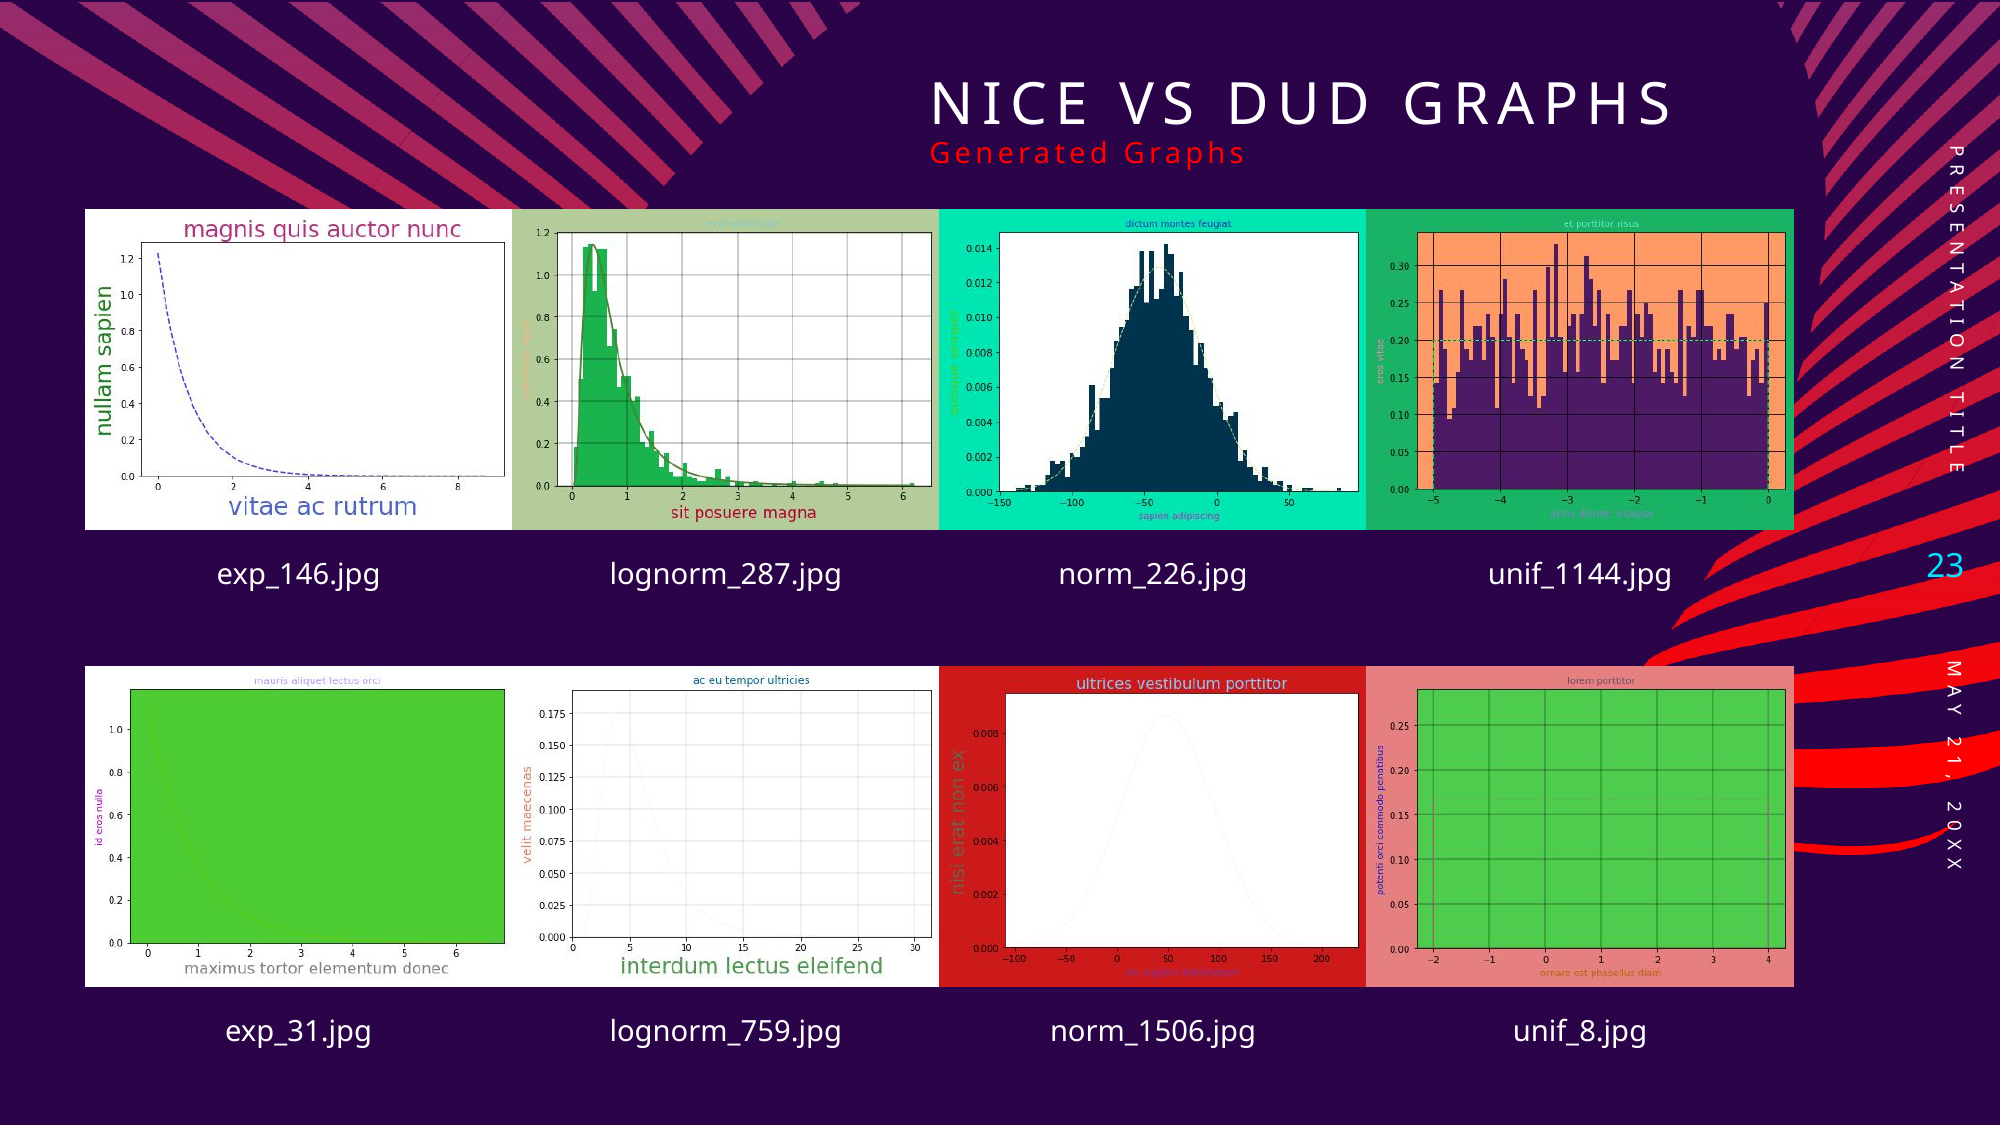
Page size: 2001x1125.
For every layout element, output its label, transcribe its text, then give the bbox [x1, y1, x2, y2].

text_box norm_226.jpg [1016, 530, 1290, 619]
text_box exp_146.jpg [161, 530, 436, 619]
text_box norm_1506.jpg [1016, 987, 1290, 1075]
text_box unif_1144.jpg [1443, 530, 1718, 619]
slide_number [1925, 645, 1986, 1080]
text_box unif_8.jpg [1443, 987, 1718, 1075]
text_box Generated Graphs [914, 131, 1392, 192]
title Nice vs dud Graphs [882, 66, 1719, 209]
text_box lognorm_287.jpg [588, 530, 863, 619]
footer PRESENTATION TITLE [1926, 33, 1987, 489]
picture [0, 0, 2000, 1125]
slide_number 23 [1889, 519, 1980, 615]
text_box exp_31.jpg [161, 987, 436, 1075]
text_box lognorm_759.jpg [588, 987, 863, 1075]
